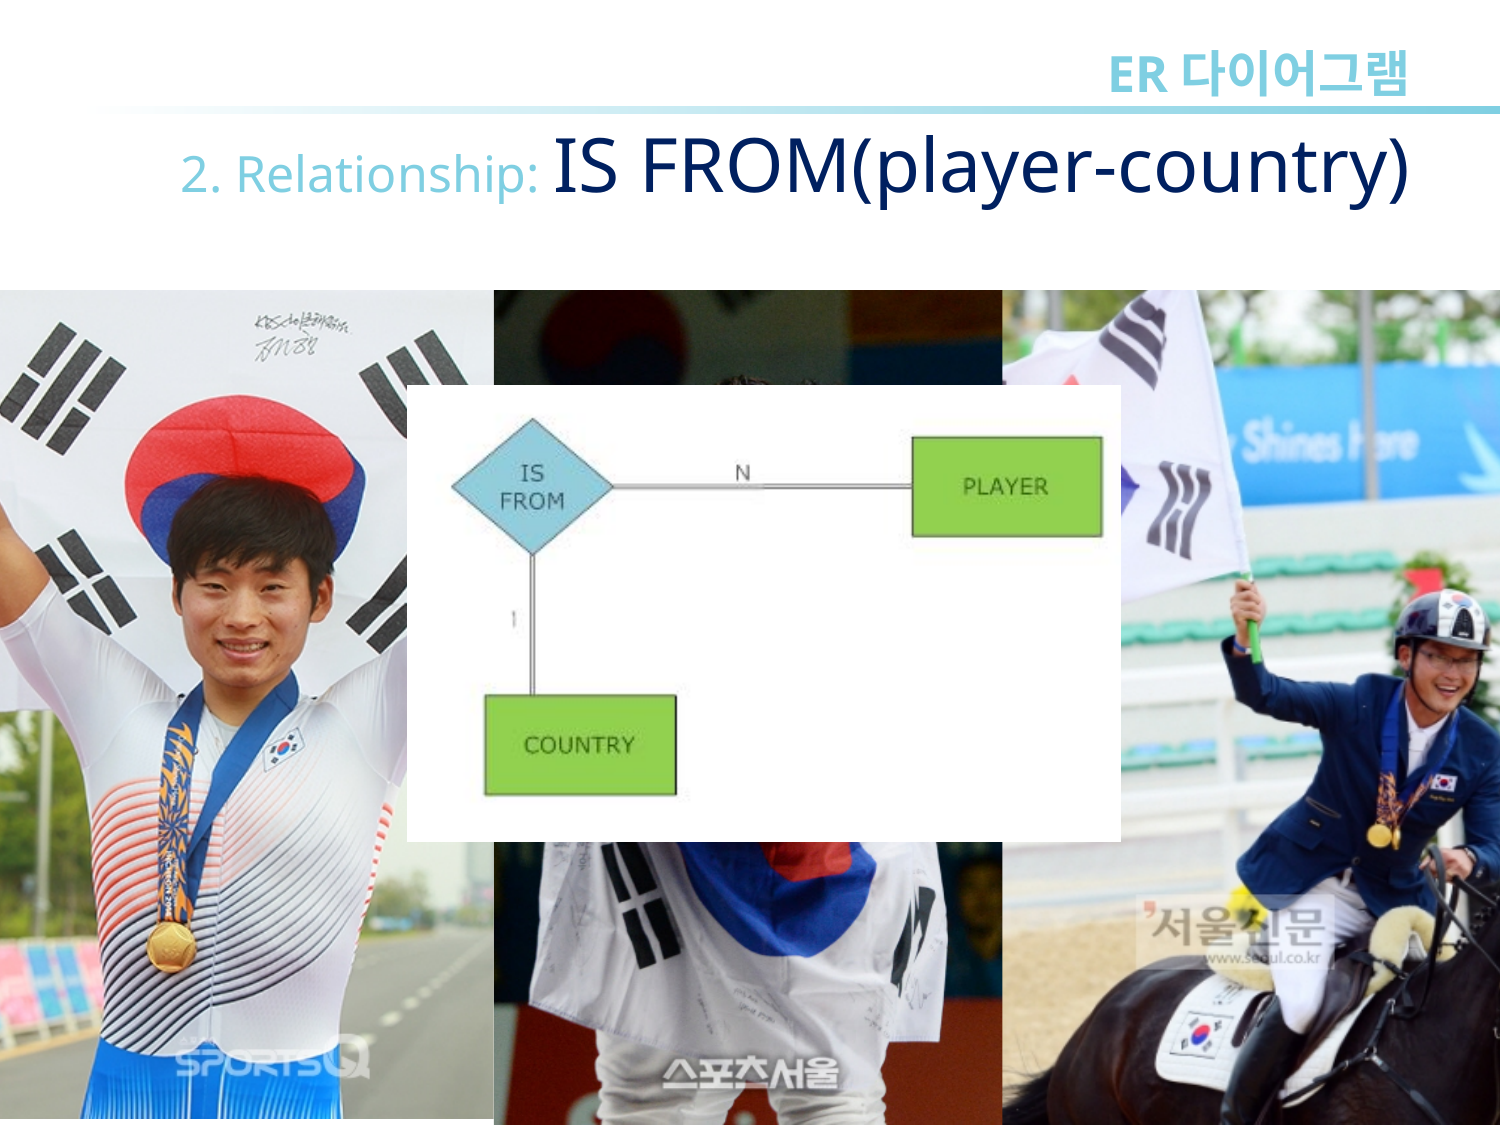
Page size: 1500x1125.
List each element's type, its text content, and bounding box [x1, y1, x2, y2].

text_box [0, 290, 1500, 1125]
picture [407, 385, 1121, 842]
text_box ER다이어그램 2. Relationship: IS FROM(player-country) [164, 33, 1427, 216]
